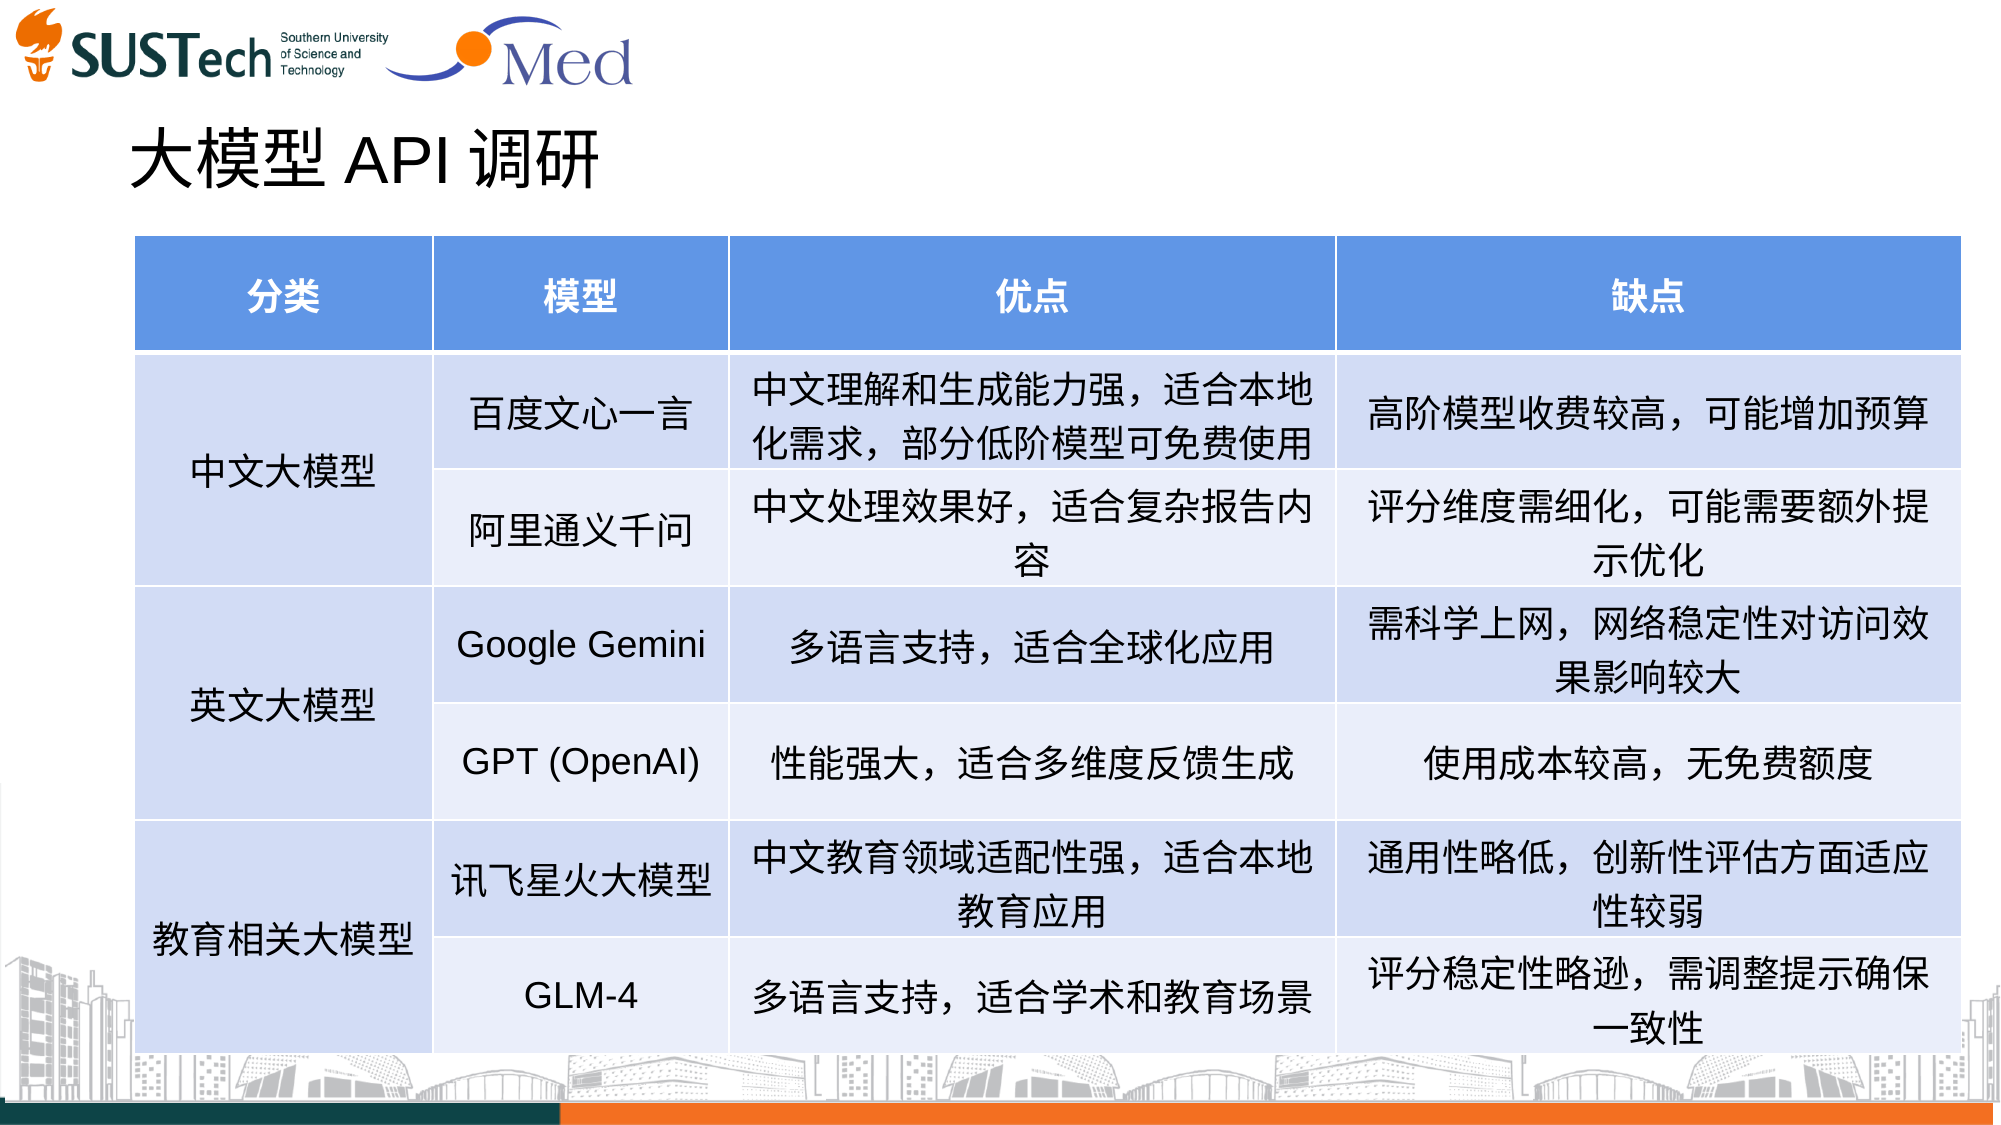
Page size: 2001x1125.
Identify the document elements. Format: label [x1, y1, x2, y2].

picture [385, 0, 640, 177]
text_box [0, 0, 2000, 1125]
